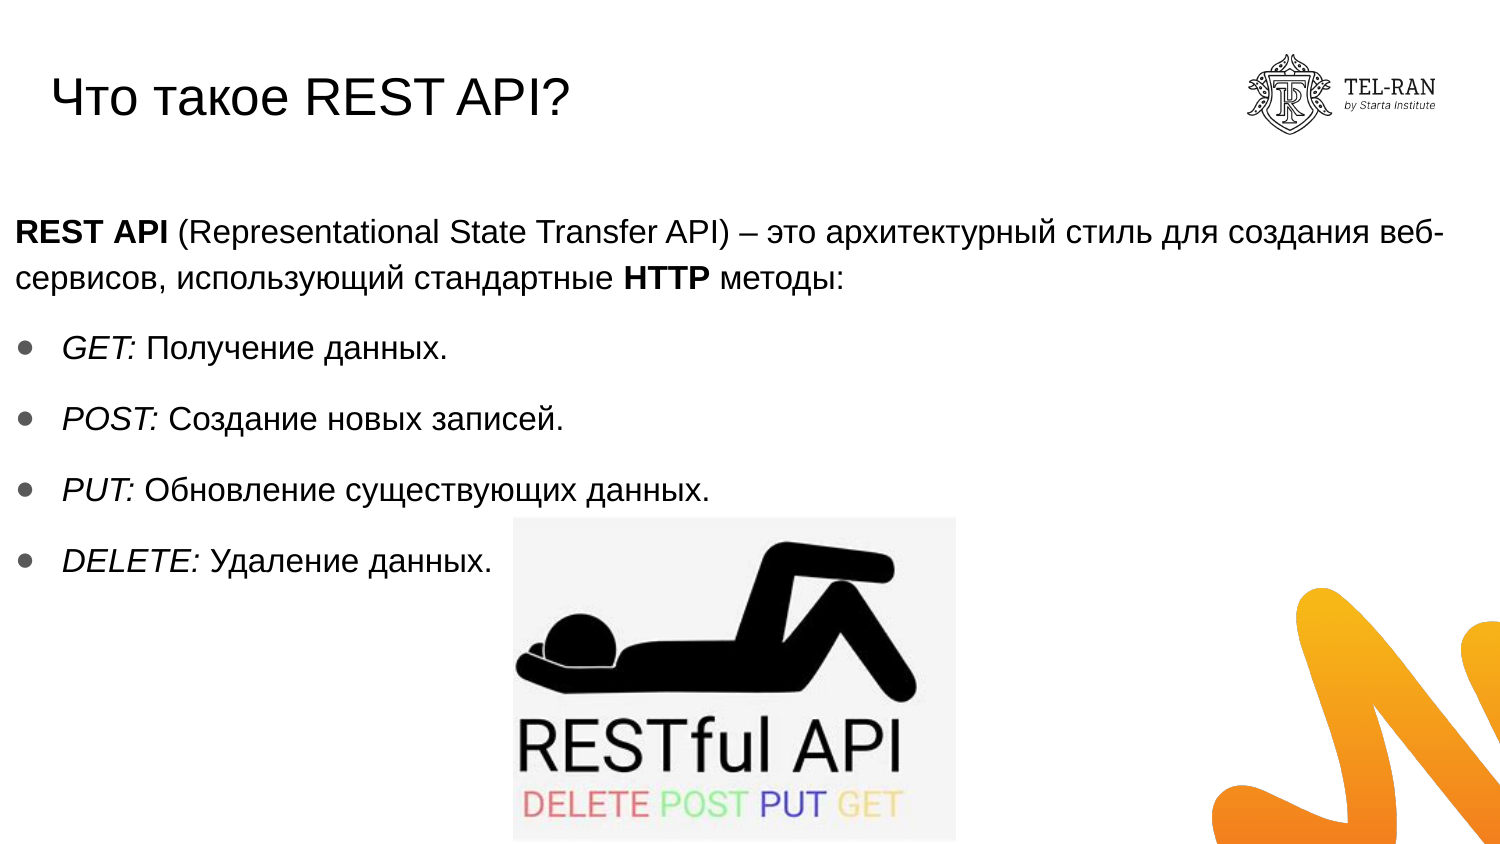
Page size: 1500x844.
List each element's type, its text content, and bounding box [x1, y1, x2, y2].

title Что такое REST API? [35, 47, 1434, 142]
picture [1152, 588, 1500, 844]
list REST API (Representational State Transfer API) – это архитектурный стиль для создания веб-сервисов, использующий стандартные HTTP методы: GET: Получение данных. POST: Создание новых записей. PUT: Обновление существующих данных. DELETE: Удаление данных. [0, 189, 1500, 844]
picture [1247, 54, 1435, 135]
picture [513, 516, 957, 843]
